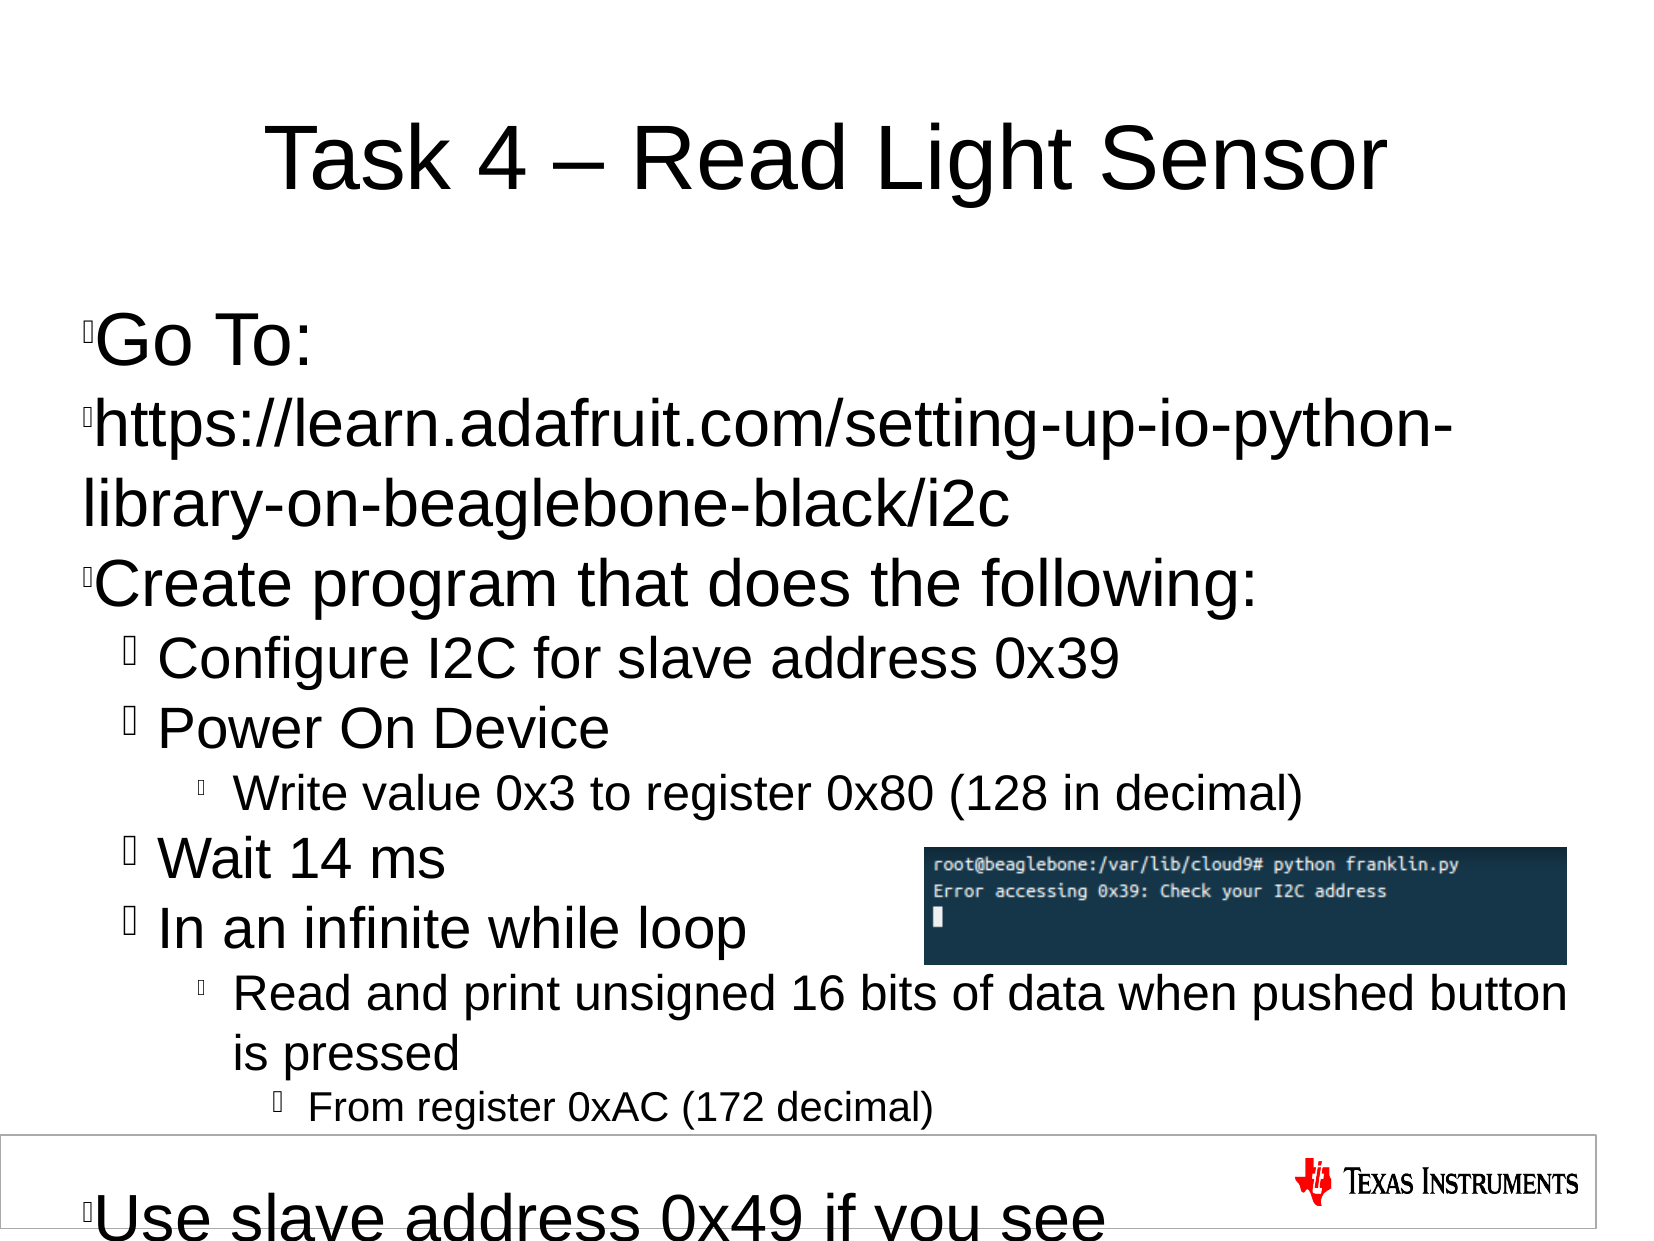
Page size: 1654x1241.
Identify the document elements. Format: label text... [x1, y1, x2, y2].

picture [1295, 1158, 1578, 1206]
text_box Go To: https://learn.adafruit.com/setting-up-io-python-library-on-beaglebone-black/i2c Create program that does the following: Configure I2C for slave address 0x39 Power On Device Write value 0x3 to register 0x80 (128 in decimal) Wait 14 ms In an infinite while loop Read and print unsigned 16 bits of data when pushed button is pressed From register 0xAC (172 decimal) Use slave address 0x49 if you see the following -> Question: How does the output change when you block light from it? [82, 290, 1571, 1170]
text_box Task 4 – Read Light Sensor [82, 49, 1571, 257]
picture [924, 846, 1567, 965]
